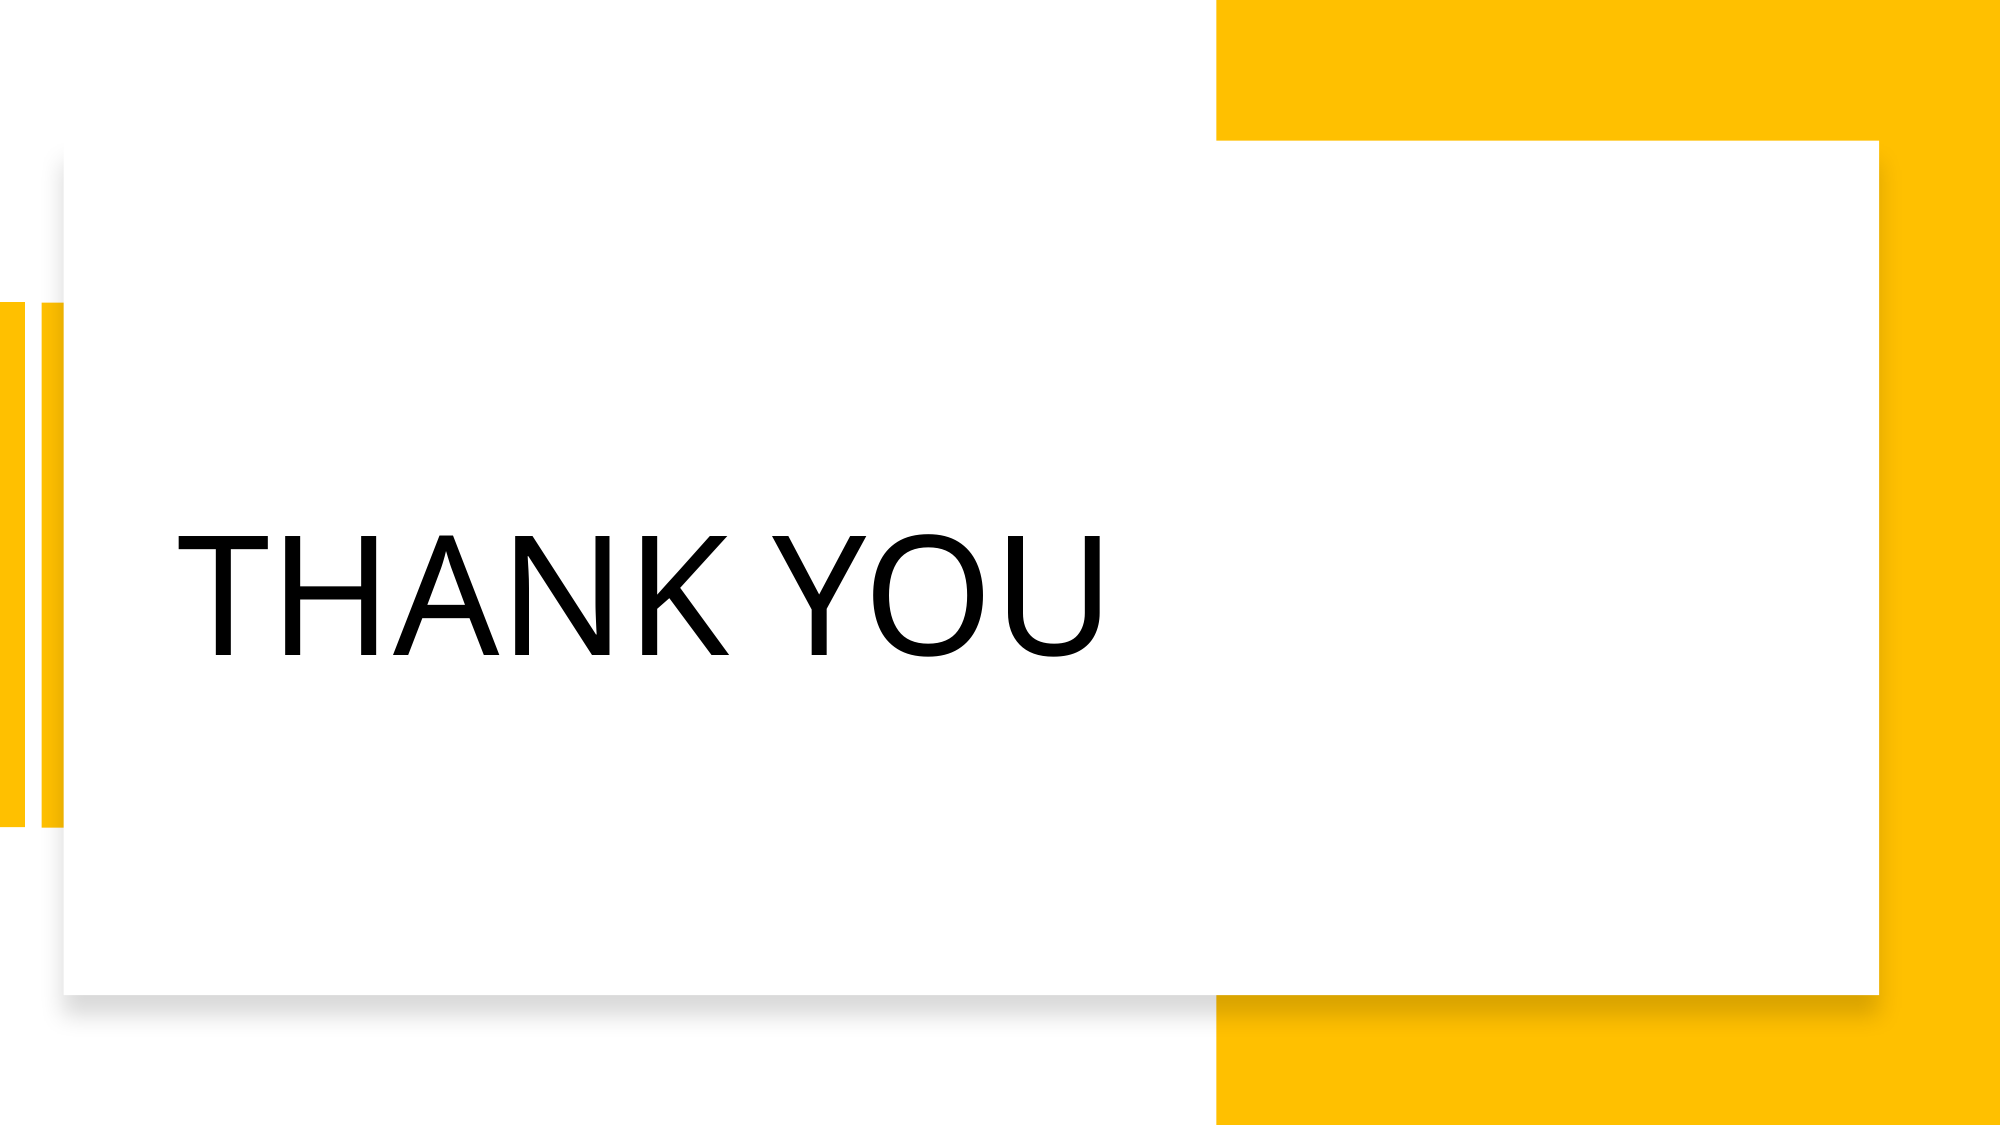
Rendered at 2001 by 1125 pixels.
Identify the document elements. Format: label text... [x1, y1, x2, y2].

title THANK YOU [162, 503, 1788, 929]
text_box [41, 302, 53, 829]
text_box [63, 140, 1880, 996]
text_box [0, 301, 26, 828]
text_box [0, 0, 1215, 1125]
text_box [1215, 0, 2000, 1125]
